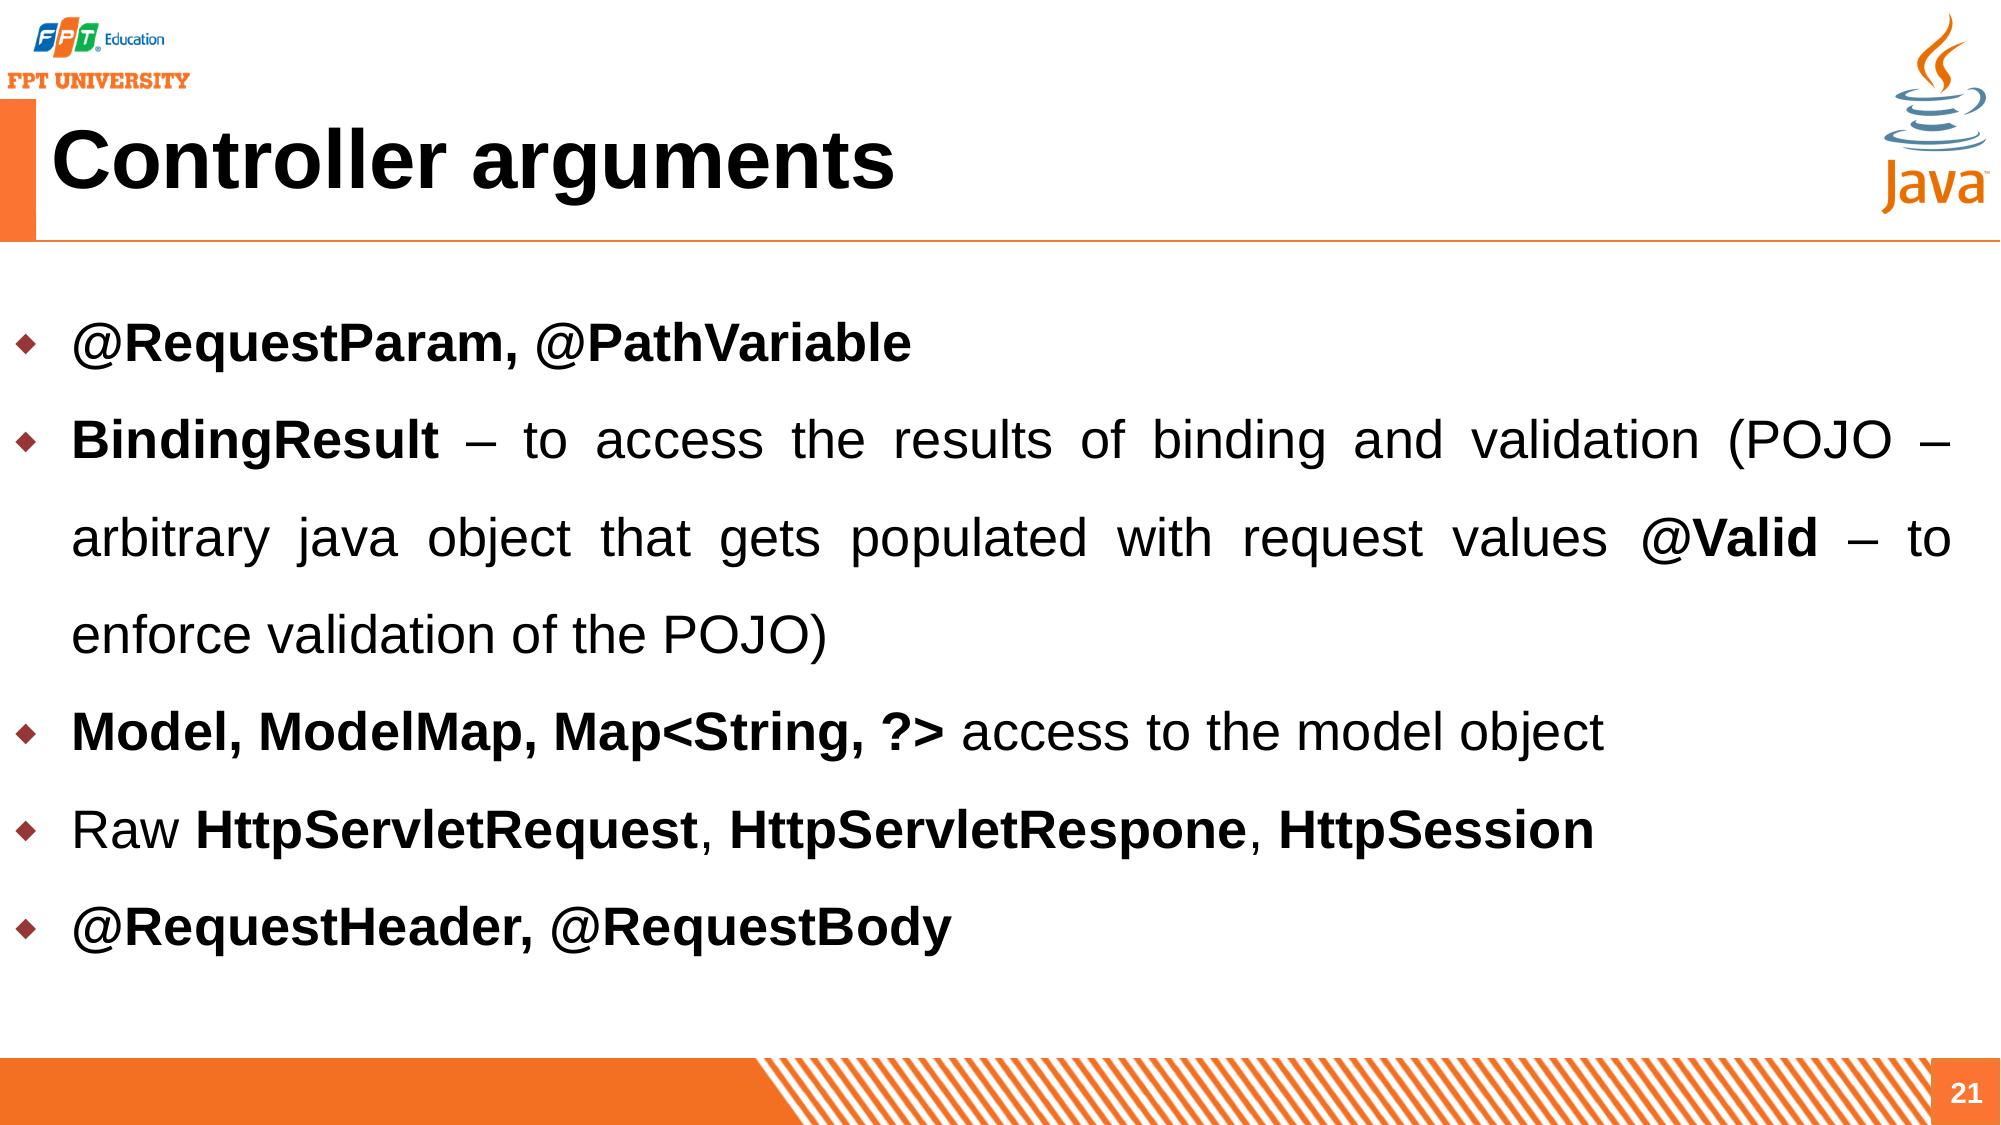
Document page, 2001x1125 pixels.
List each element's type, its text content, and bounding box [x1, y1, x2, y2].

picture [0, 1058, 1934, 1125]
list @RequestParam, @PathVariable BindingResult – to access the results of binding and validation (POJO – arbitrary java object that gets populated with request values @Valid – to enforce validation of the POJO) Model, ModelMap, Map<String, ?> access to the model object Raw HttpServletRequest, HttpServletRespone, HttpSession @RequestHeader, @RequestBody [0, 266, 1968, 1057]
picture [0, 2, 197, 99]
title Controller arguments [36, 108, 1869, 215]
slide_number 21 [1933, 1059, 2000, 1124]
picture [1868, 4, 2000, 226]
